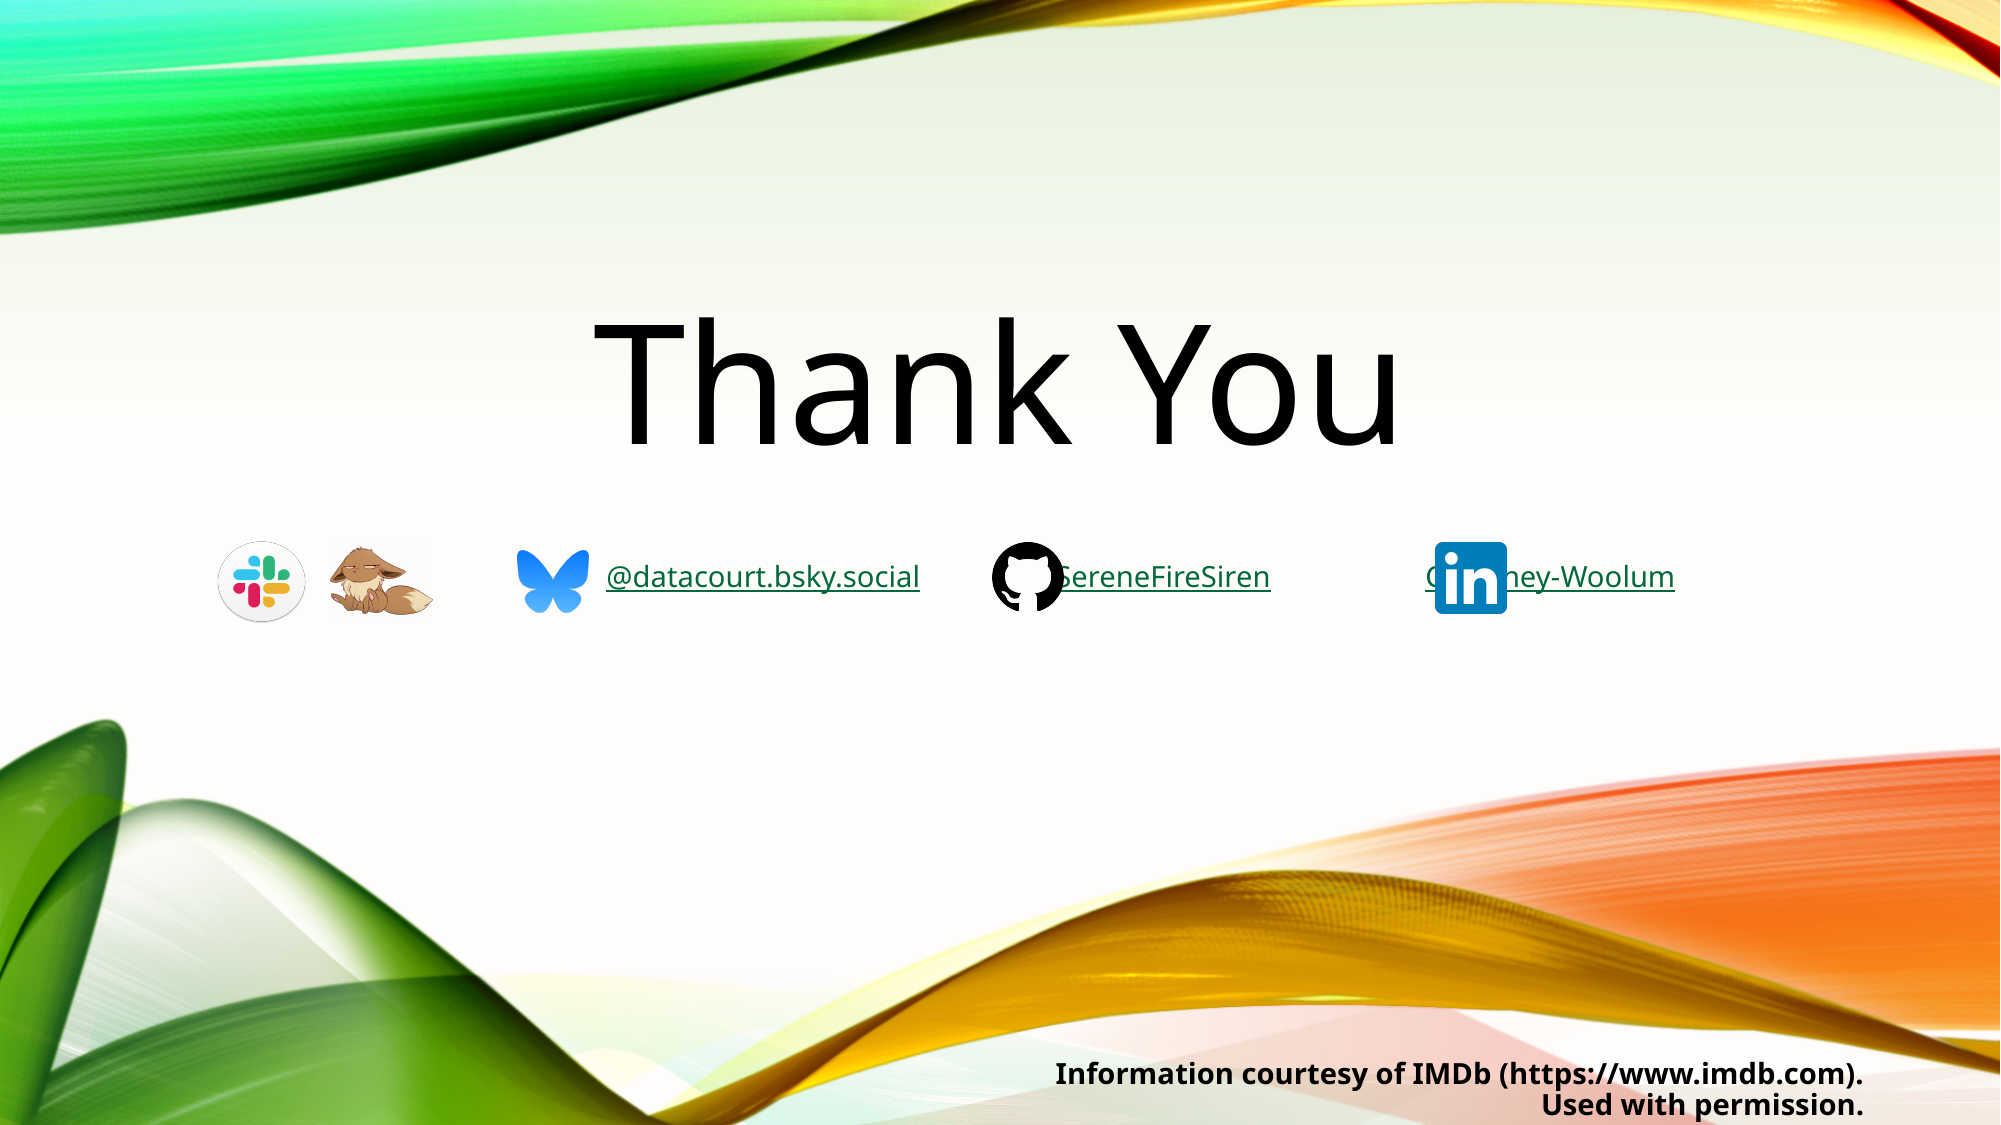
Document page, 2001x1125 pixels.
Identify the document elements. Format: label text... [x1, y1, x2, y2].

list Information courtesy of IMDb (https://www.imdb.com). Used with permission. [621, 1032, 1880, 1125]
picture [0, 0, 2000, 237]
title Thank You [168, 184, 1833, 597]
picture [0, 717, 2000, 1125]
text_box @datacourt.bsky.social SereneFireSiren Courtney-Woolum [1507, 552, 1930, 623]
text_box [212, 536, 1507, 627]
